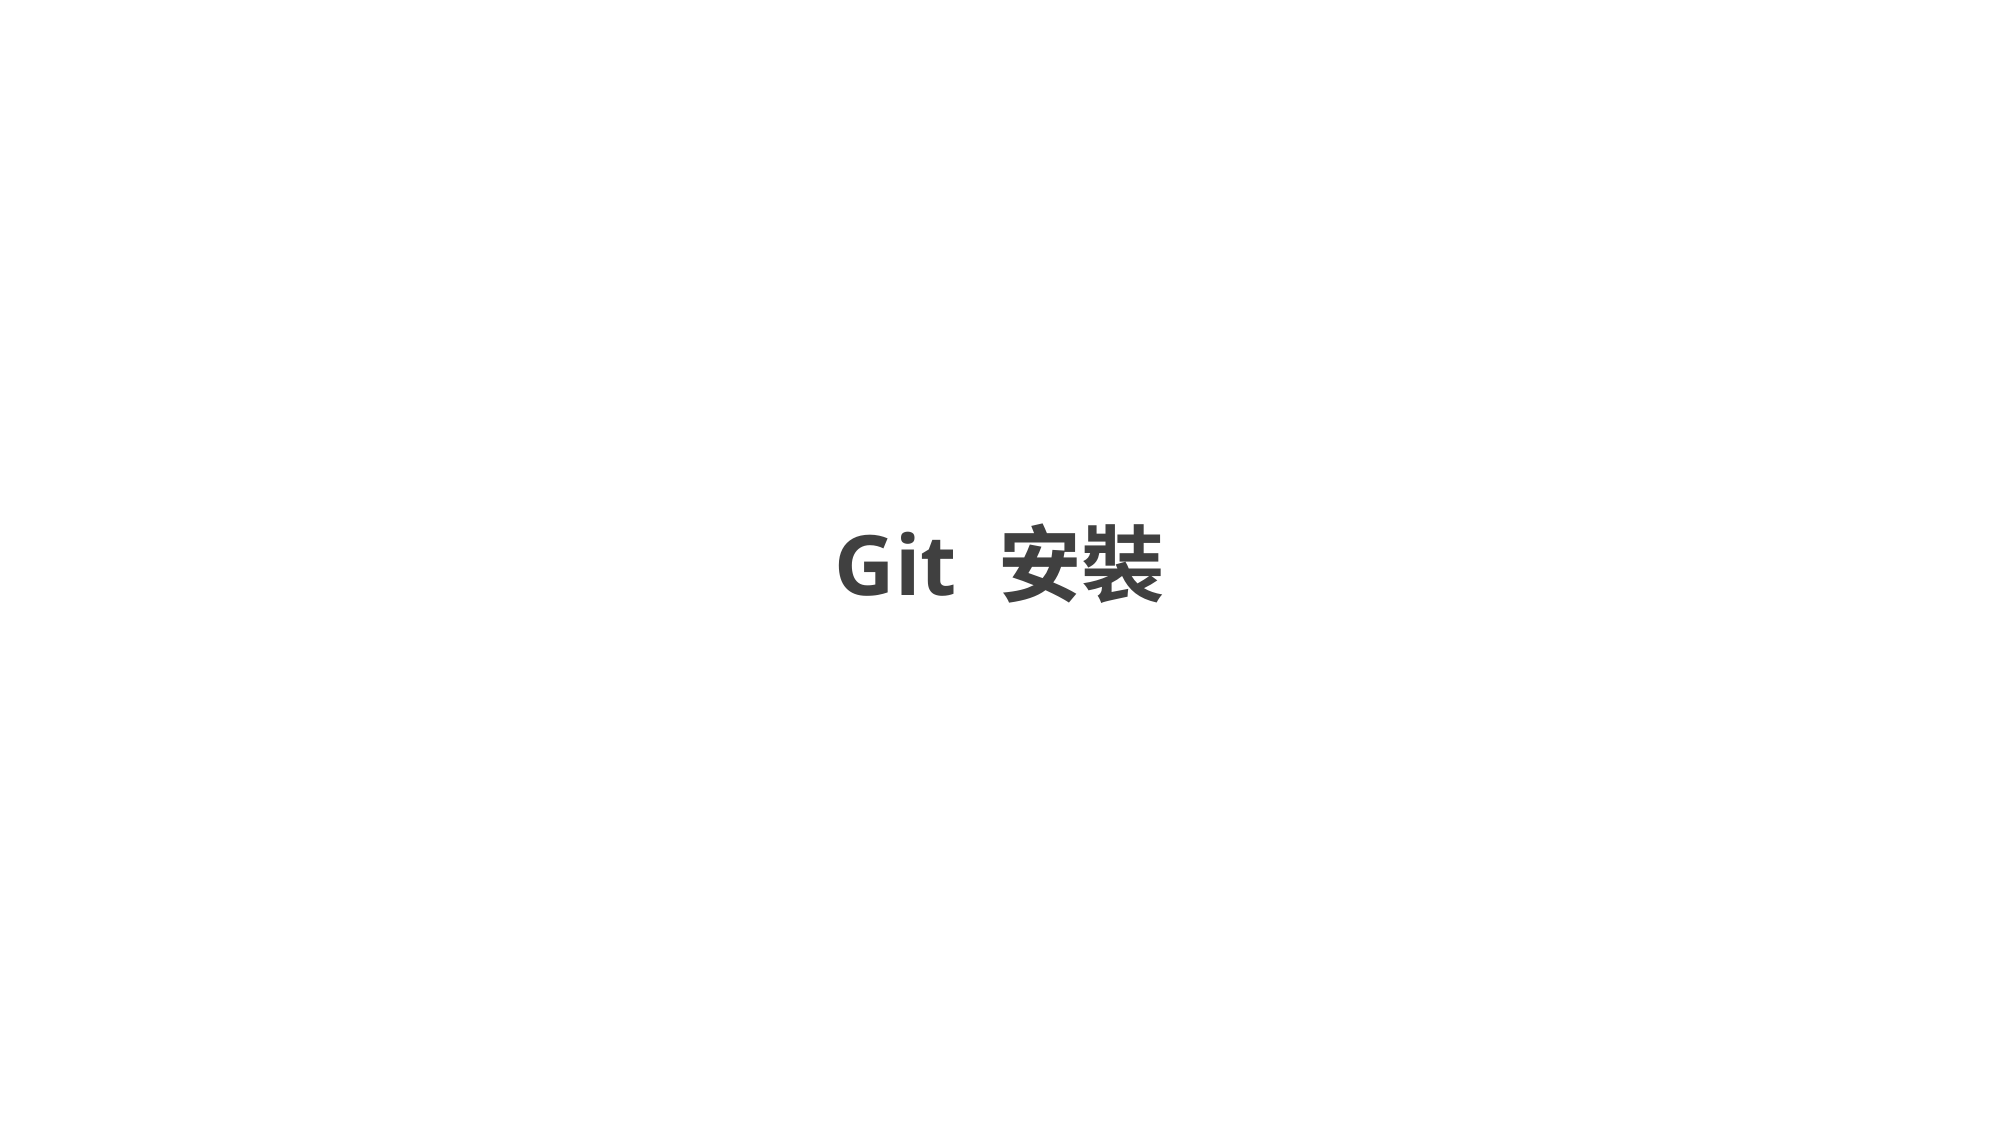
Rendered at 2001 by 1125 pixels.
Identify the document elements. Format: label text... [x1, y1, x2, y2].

text_box Git 安裝 [0, 504, 2000, 620]
